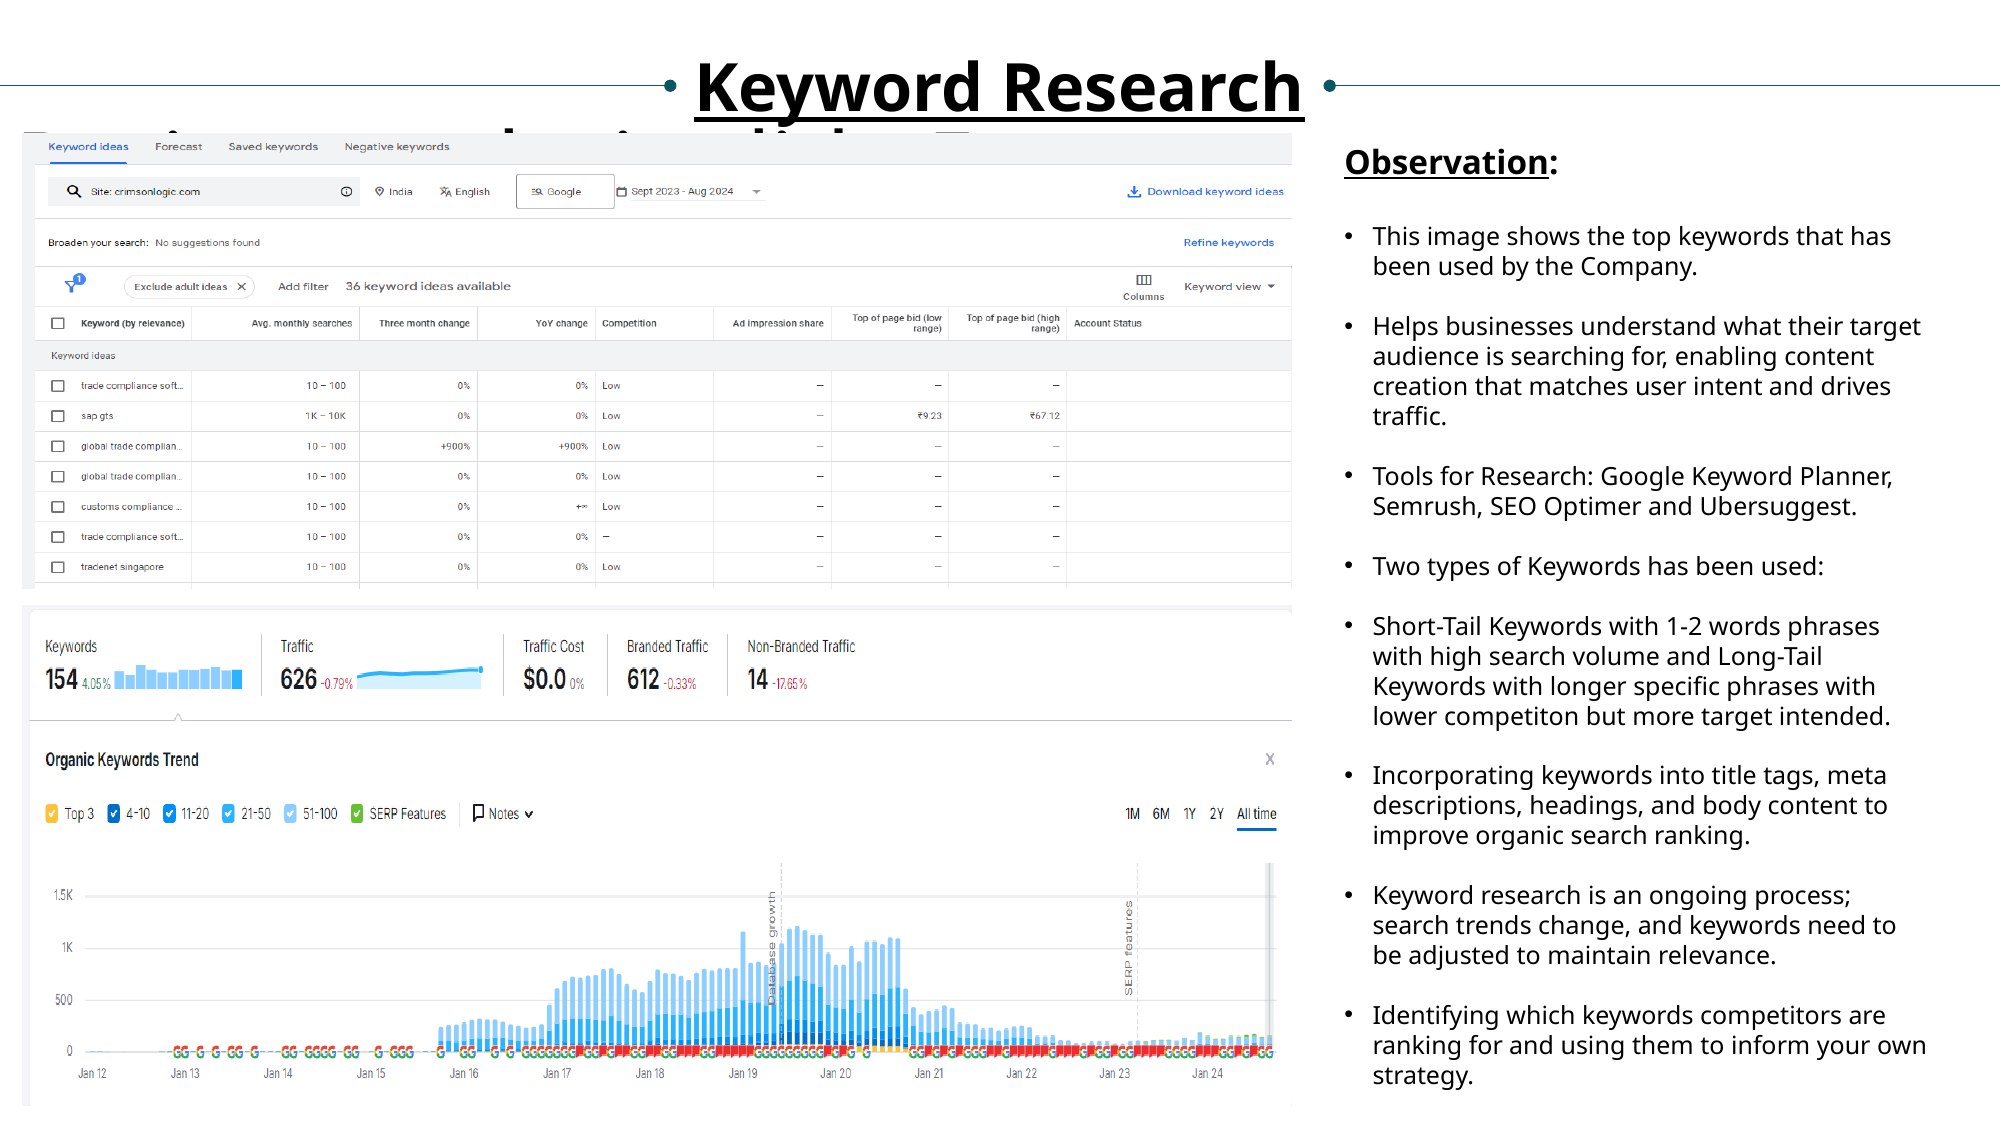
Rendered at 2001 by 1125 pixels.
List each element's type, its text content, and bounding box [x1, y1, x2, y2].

picture [22, 133, 1292, 589]
text_box Observation: This image shows the top keywords that has been used by the Company. Helps businesses understand what their target audience is searching for, enabling content creation that matches user intent and drives traffic. Tools for Research: Google Keyword Planner, Semrush, SEO Optimer and Ubersuggest. Two types of Keywords has been used: Short-Tail Keywords with 1-2 words phrases with high search volume and Long-Tail Keywords with longer specific phrases with lower competiton but more target intended. Incorporating keywords into title tags, meta descriptions, headings, and body content to improve organic search ranking. Keyword research is an ongoing process; search trends change, and keywords need to be adjusted to maintain relevance. Identifying which keywords competitors are ranking for and using them to inform your own strategy. Analyzing seasonal trends and emerging terms to stay ahead of competitors and capitalize on search spikes. [1329, 133, 1949, 1125]
picture [22, 605, 1292, 1107]
title Project analysis slide 5 [0, 59, 679, 278]
text_box Keyword Research [679, 37, 1321, 133]
title Project analysis slide 5 [1292, 59, 1725, 278]
